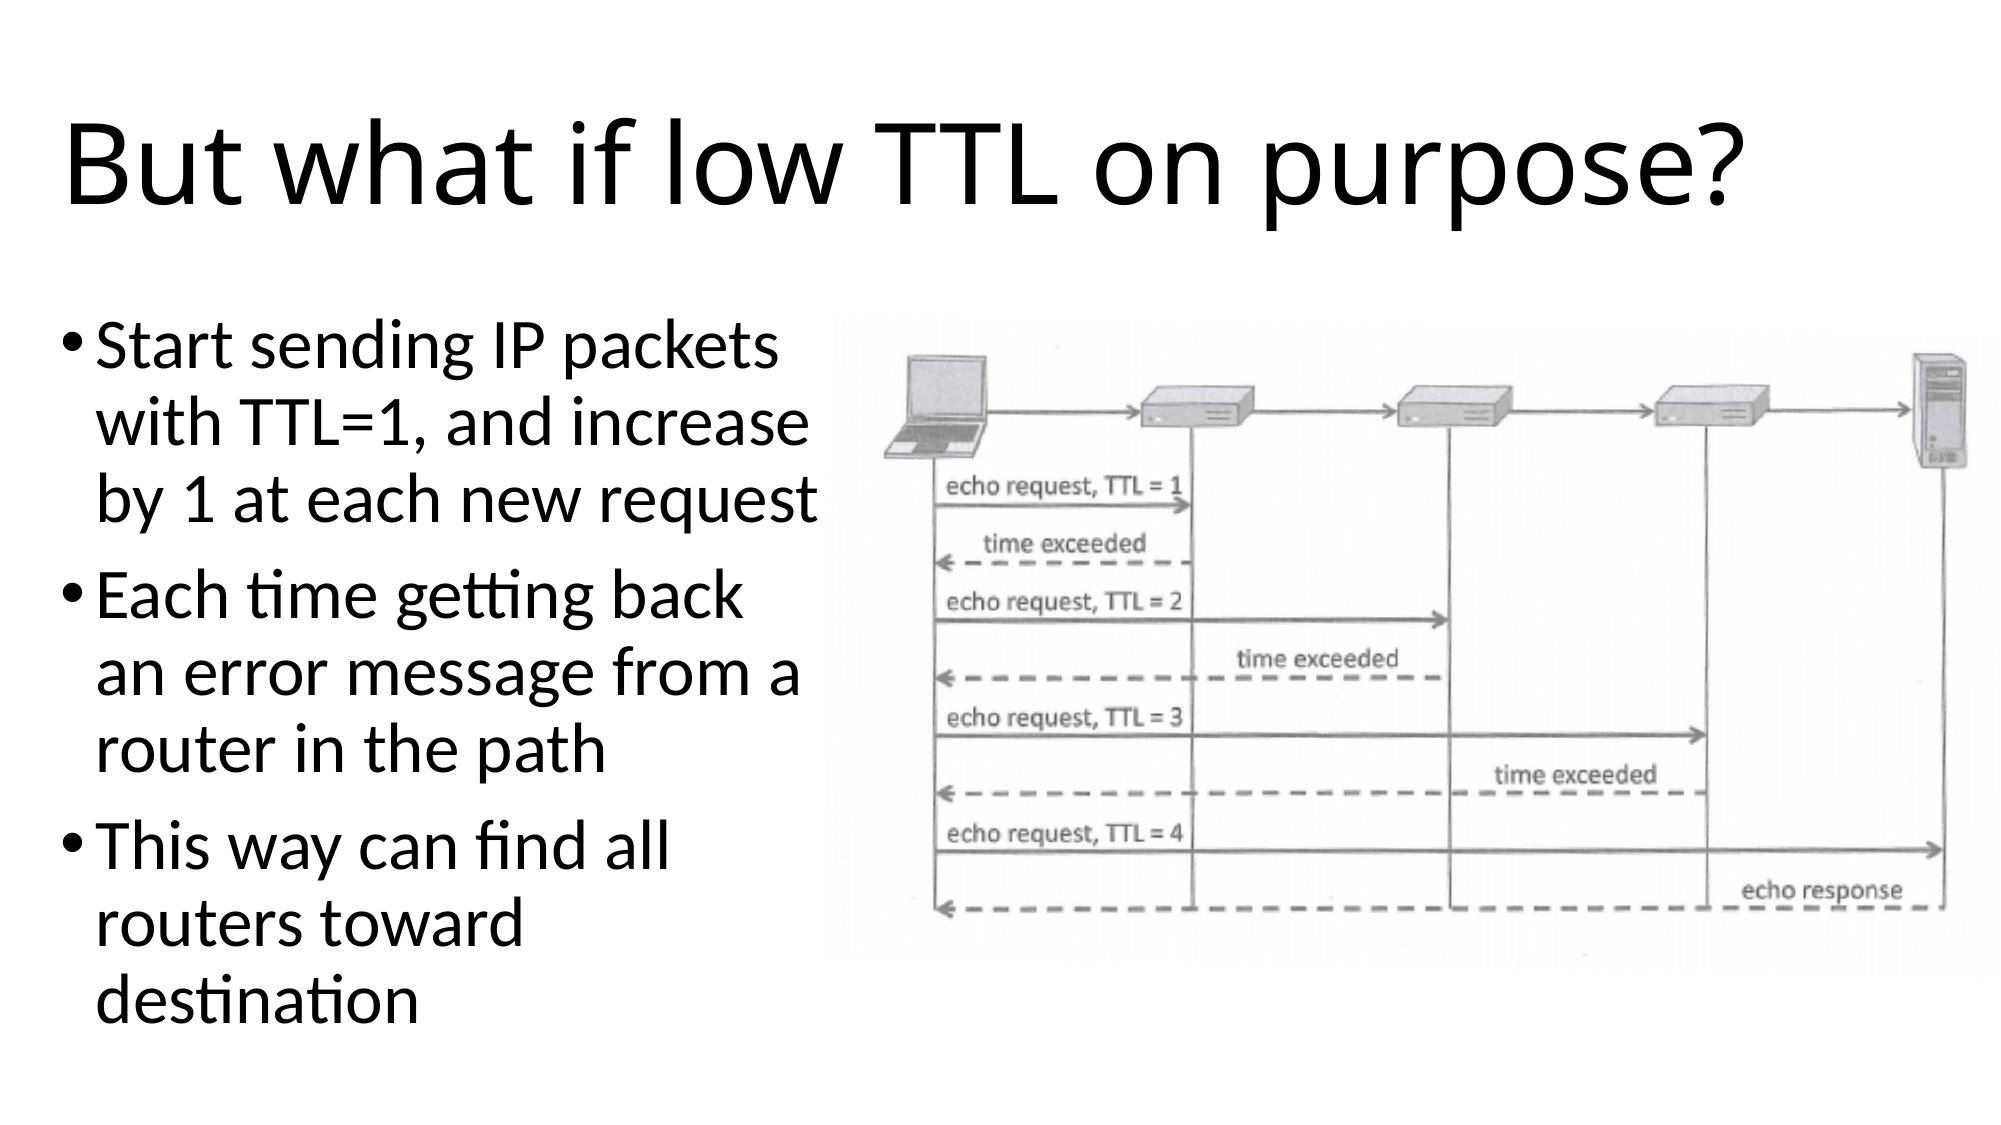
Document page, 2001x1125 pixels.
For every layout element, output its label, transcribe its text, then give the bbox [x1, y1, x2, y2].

picture [823, 316, 2000, 977]
title But what if low TTL on purpose? [45, 59, 1962, 278]
list Start sending IP packets with TTL=1, and increase by 1 at each new request Each time getting back an error message from a router in the path This way can find all routers toward destination [45, 299, 840, 1094]
